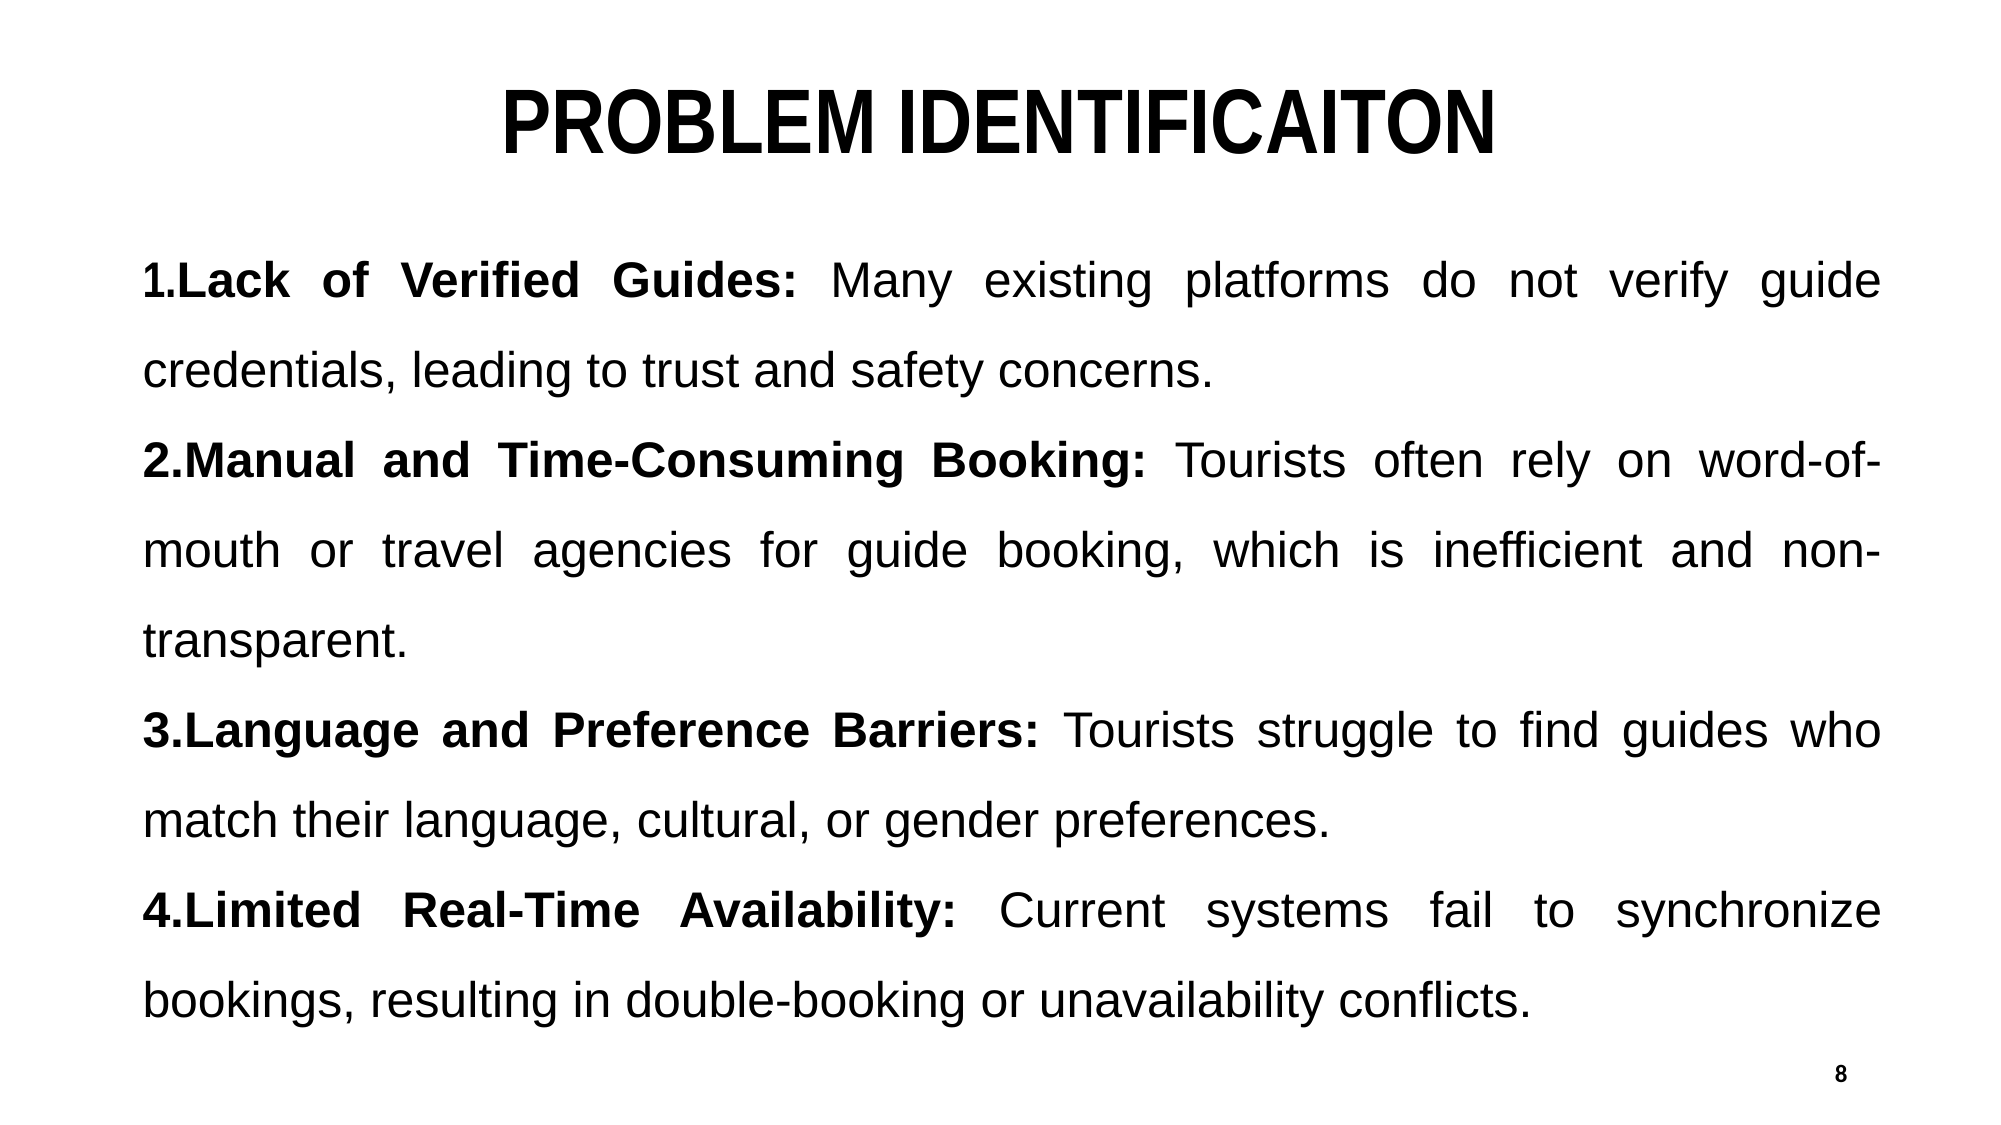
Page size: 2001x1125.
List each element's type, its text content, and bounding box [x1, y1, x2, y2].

text_box PROBLEM IDENTIFICAITON [0, 54, 2000, 180]
text_box 1.Lack of Verified Guides: Many existing platforms do not verify guide credentials, leading to trust and safety concerns. 2.Manual and Time-Consuming Booking: Tourists often rely on word-of-mouth or travel agencies for guide booking, which is inefficient and non-transparent. 3.Language and Preference Barriers: Tourists struggle to find guides who match their language, cultural, or gender preferences. 4.Limited Real-Time Availability: Current systems fail to synchronize bookings, resulting in double-booking or unavailability conflicts. [127, 209, 1898, 1125]
